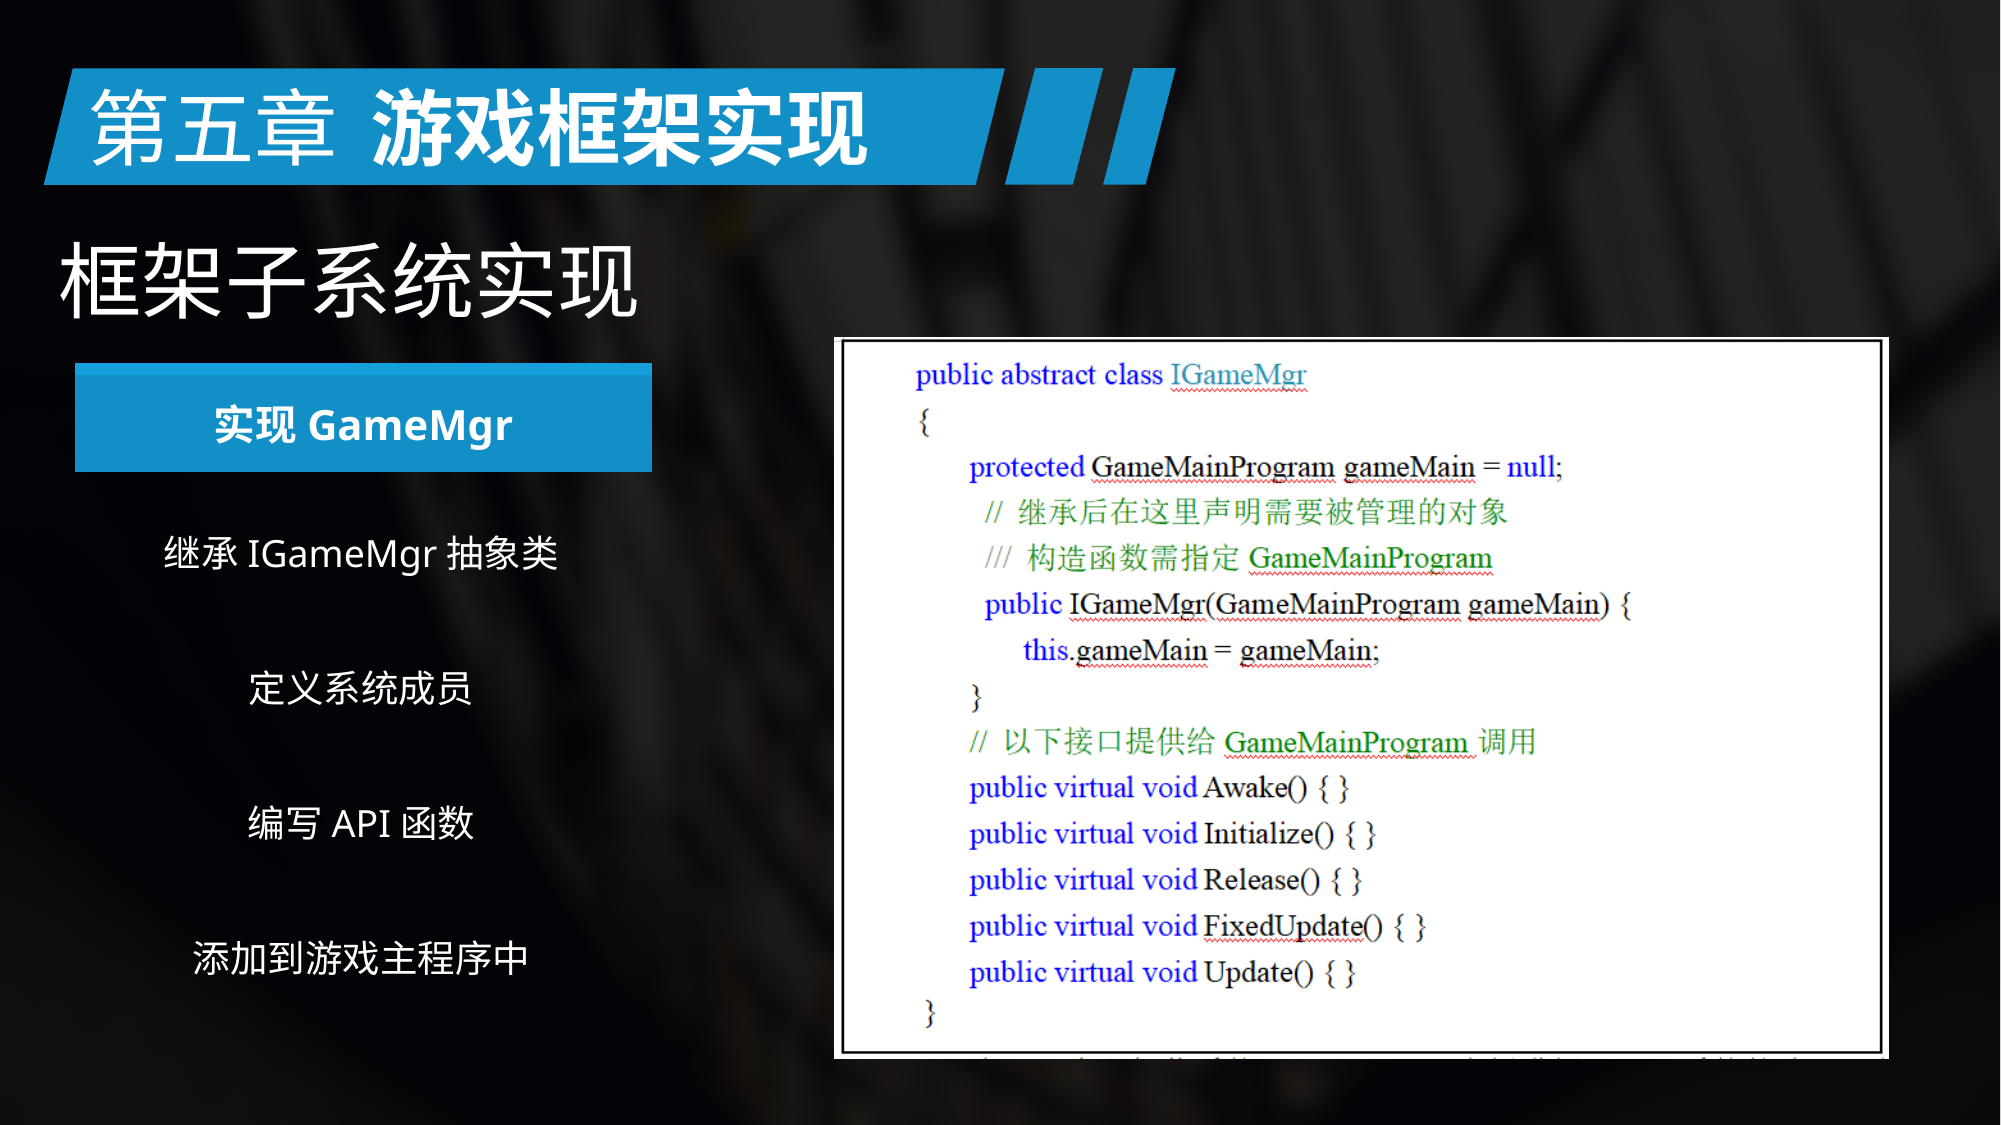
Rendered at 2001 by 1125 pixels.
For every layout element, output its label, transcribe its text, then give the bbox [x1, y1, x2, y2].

text_box 游戏框架实现 [355, 68, 886, 184]
text_box [1101, 67, 1178, 186]
text_box 实现GameMgr [74, 374, 653, 473]
text_box 框架子系统实现 [44, 221, 657, 337]
text_box [42, 67, 1007, 186]
text_box 继承IGameMgr抽象类 定义系统成员 编写API函数 添加到游戏主程序中 [72, 522, 651, 988]
picture [834, 337, 1889, 1059]
text_box 第五章 [73, 68, 353, 184]
text_box [1003, 67, 1105, 186]
